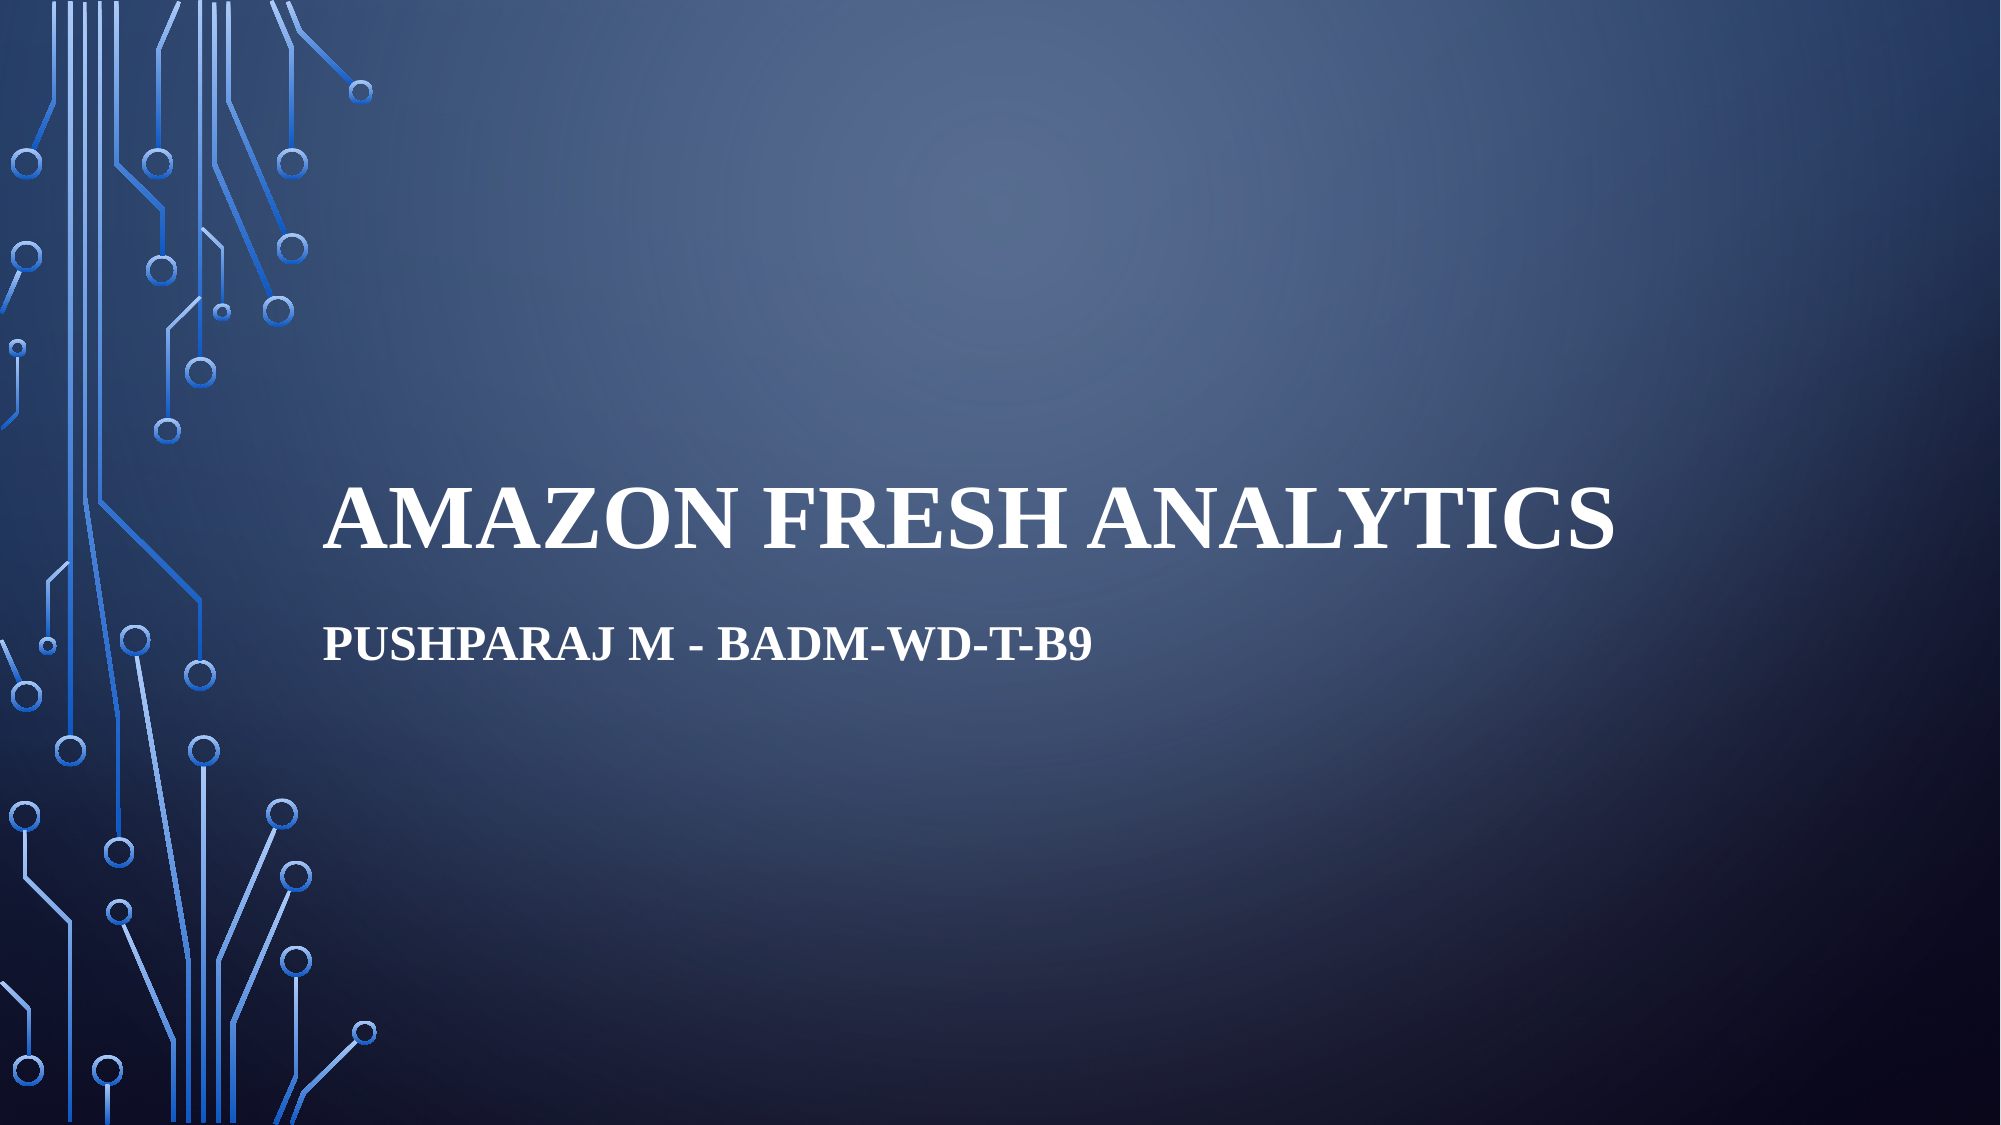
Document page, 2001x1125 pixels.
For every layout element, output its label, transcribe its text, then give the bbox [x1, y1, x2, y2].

subtitle Pushparaj m - BADM-WD-T-B9 [307, 590, 1750, 863]
title Amazon Fresh Analytics [307, 184, 1750, 576]
